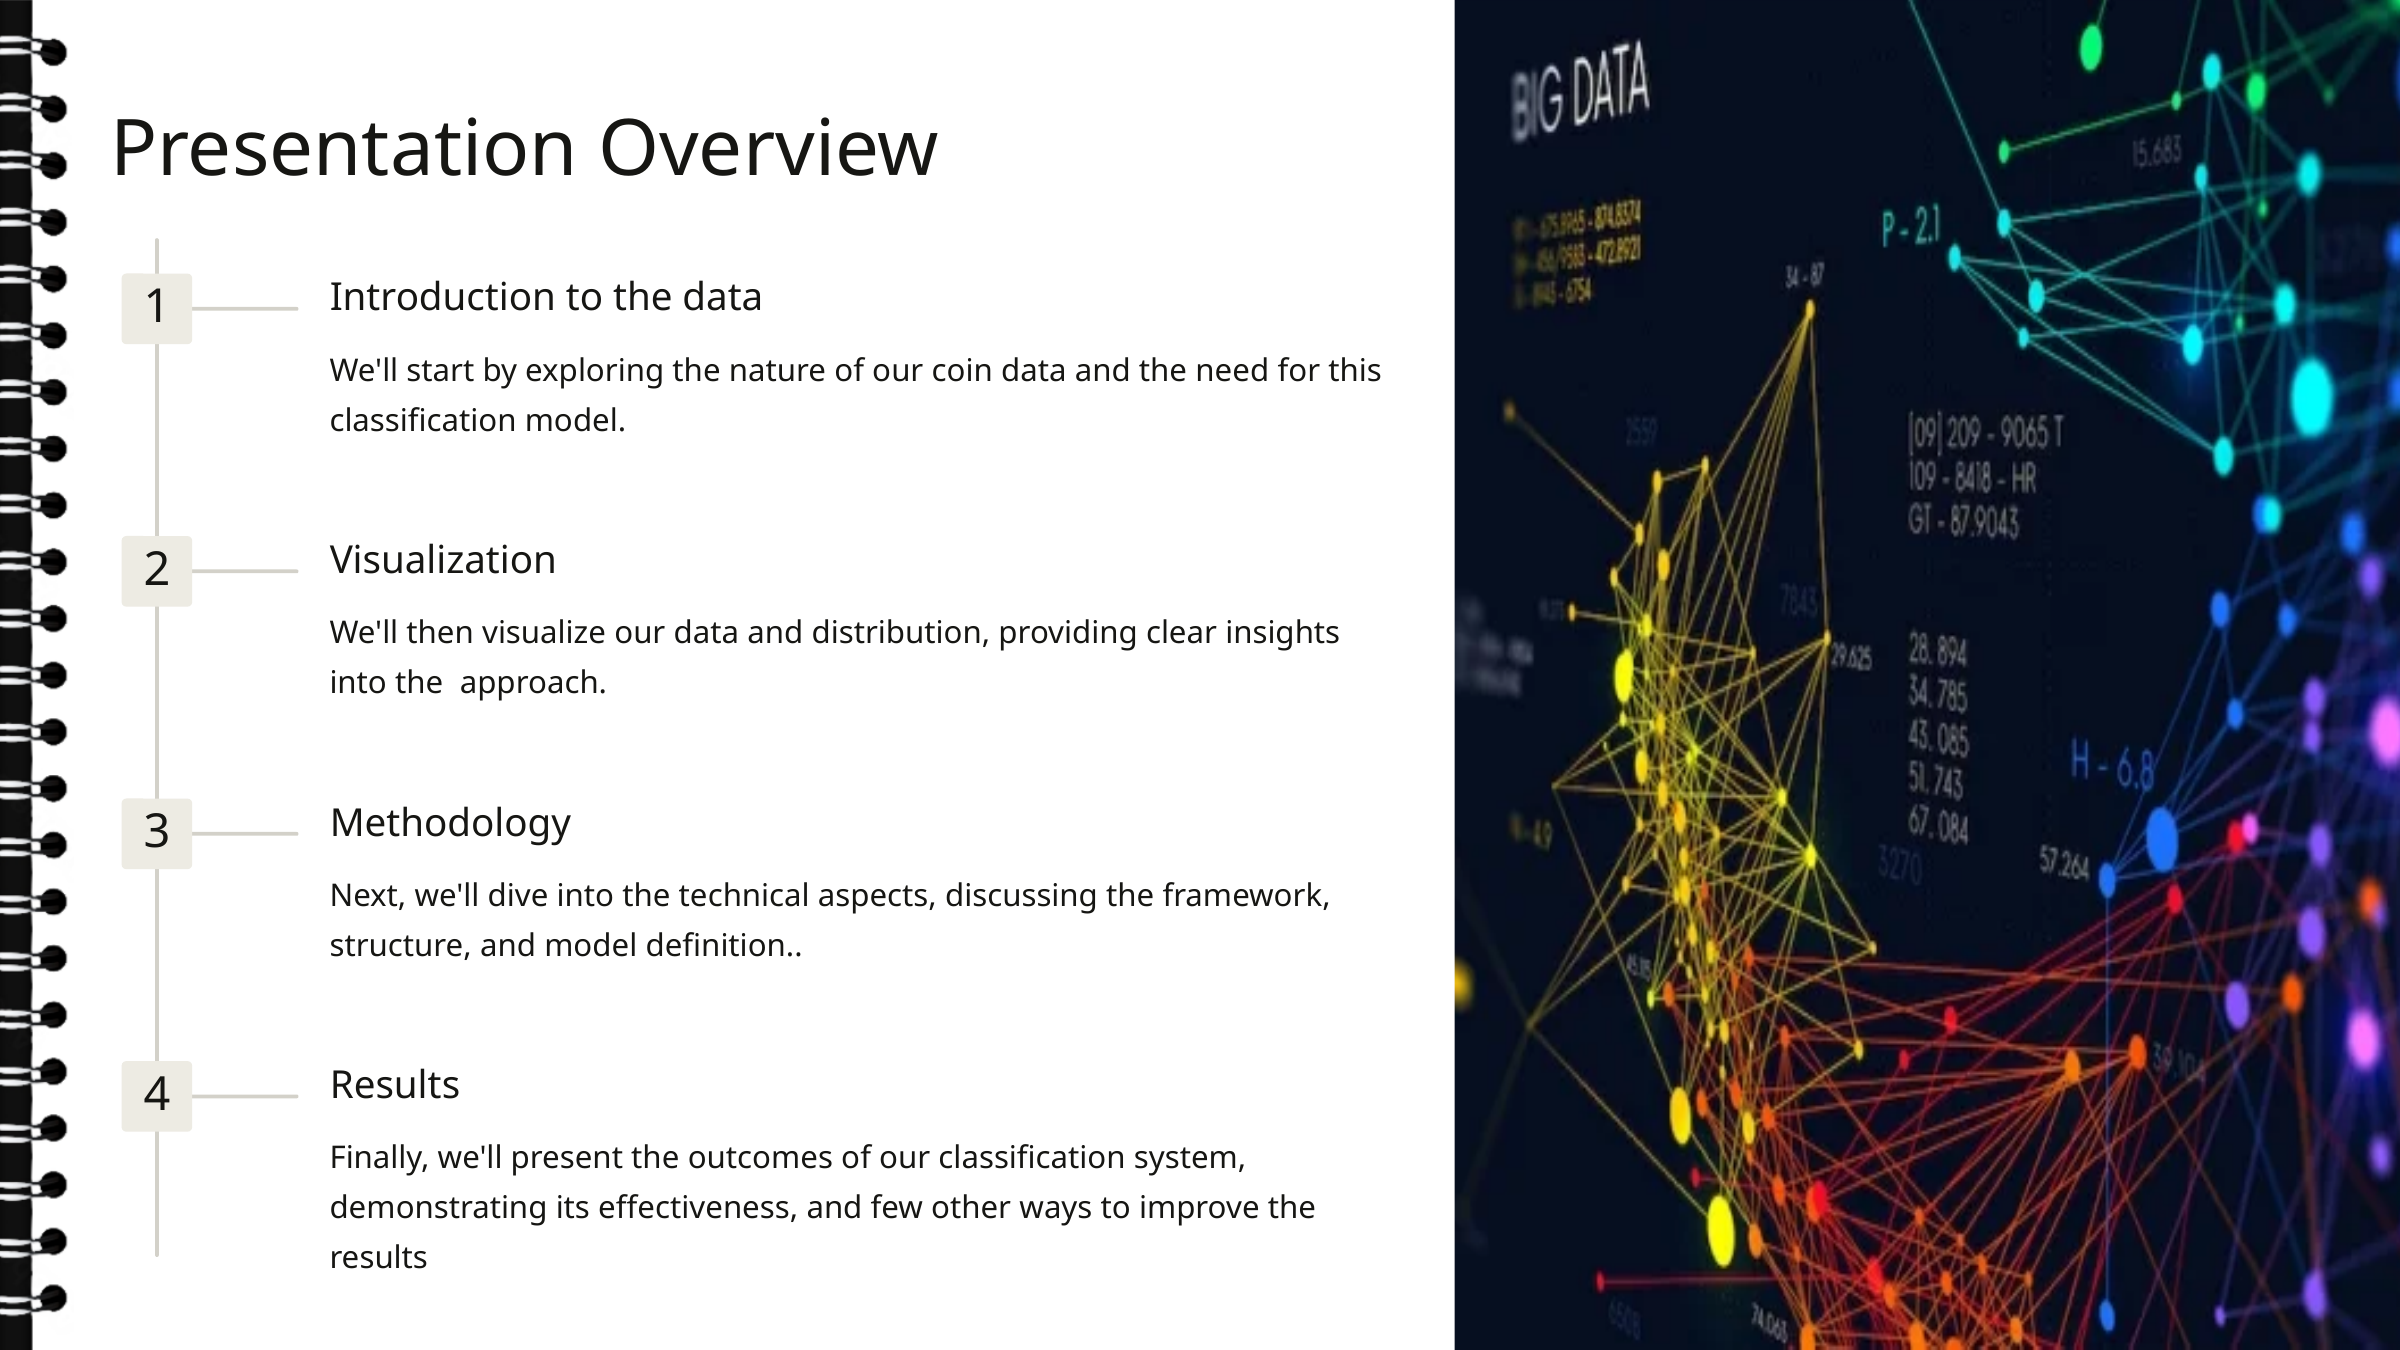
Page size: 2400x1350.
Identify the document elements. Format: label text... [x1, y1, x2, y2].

text_box [155, 238, 159, 273]
text_box Presentation Overview [109, 92, 946, 192]
text_box [121, 798, 193, 870]
text_box Next, we'll dive into the technical aspects, discussing the framework, structure, and model definition.. [329, 862, 1390, 963]
text_box We'll then visualize our data and distribution, providing clear insights into the approach. [329, 600, 1390, 701]
text_box [155, 607, 159, 637]
picture [0, 1, 711, 1350]
text_box [193, 1094, 299, 1099]
text_box [121, 1061, 193, 1132]
text_box [155, 870, 159, 1061]
text_box Finally, we'll present the outcomes of our classification system, demonstrating its effectiveness, and few other ways to improve the results [329, 1125, 1390, 1279]
text_box [193, 831, 299, 836]
text_box [155, 713, 159, 798]
text_box [121, 273, 193, 345]
picture [1454, 0, 2400, 1350]
text_box [155, 1132, 159, 1257]
text_box [121, 535, 193, 607]
text_box [193, 569, 299, 574]
text_box Results [329, 1057, 723, 1107]
text_box Methodology [329, 794, 723, 844]
text_box [155, 345, 159, 536]
text_box 3 [142, 810, 171, 858]
text_box [193, 306, 299, 311]
text_box 1 [149, 285, 165, 333]
text_box 4 [142, 1072, 172, 1120]
text_box We'll start by exploring the nature of our coin data and the need for this classification model. [329, 337, 1390, 438]
text_box 2 [143, 547, 171, 595]
text_box Visualization [329, 532, 723, 582]
text_box Introduction to the data [329, 269, 723, 319]
